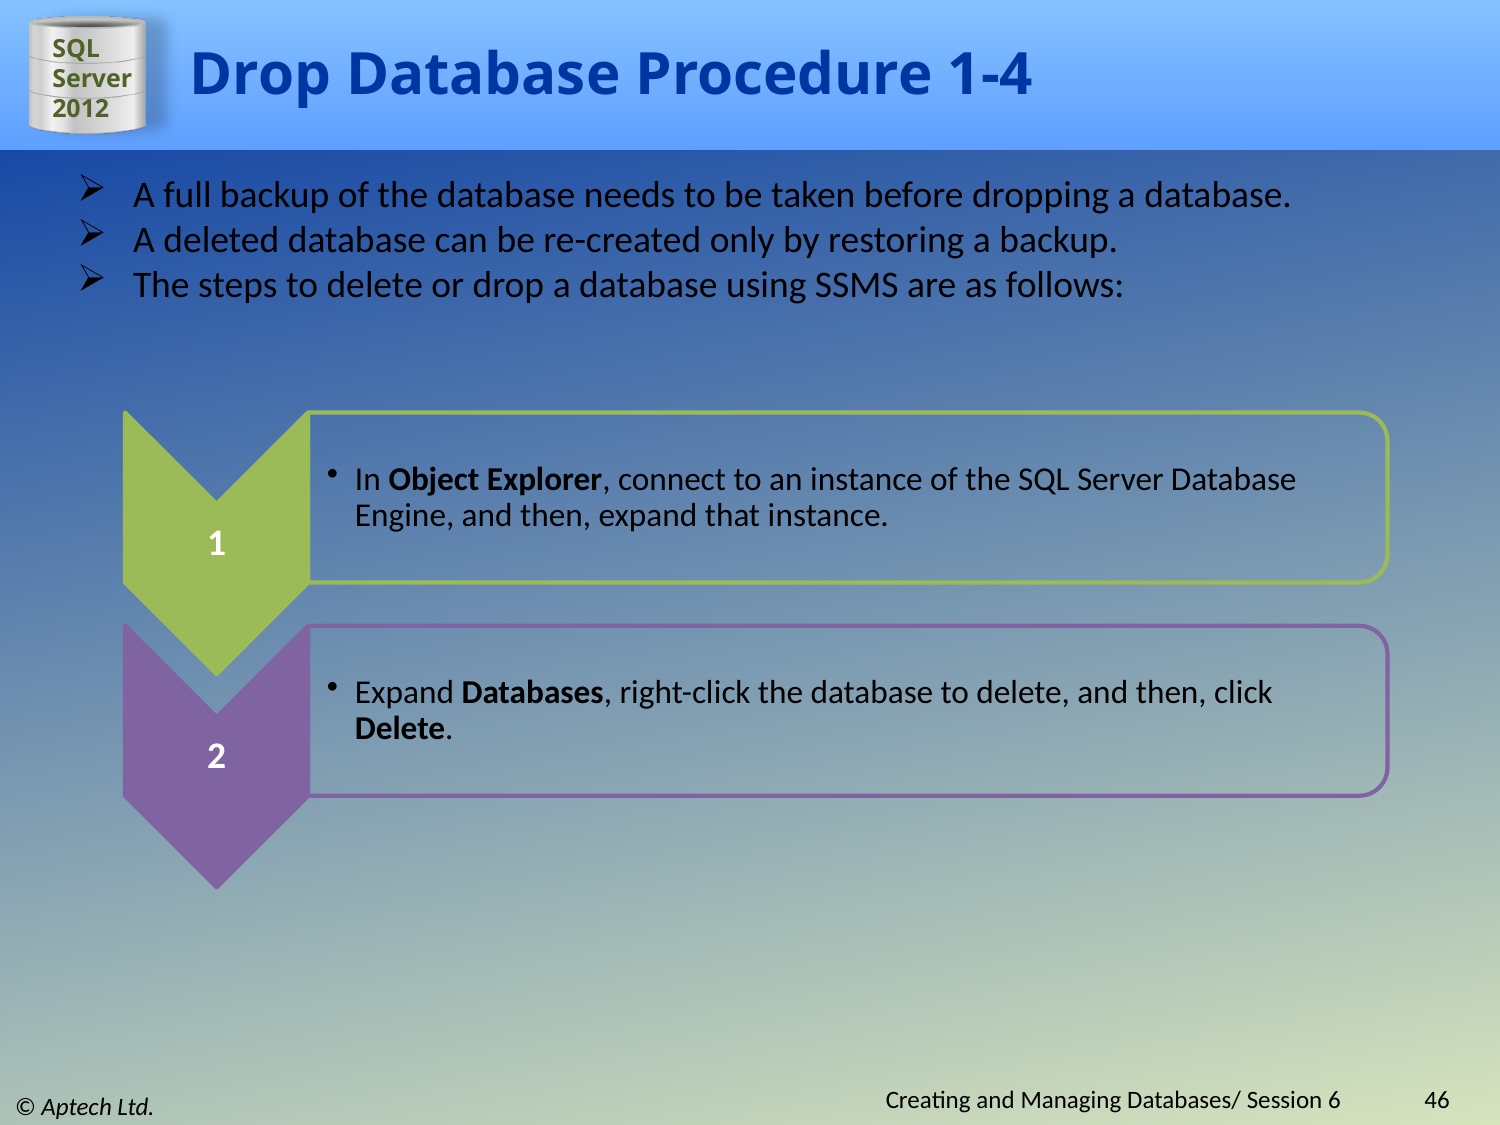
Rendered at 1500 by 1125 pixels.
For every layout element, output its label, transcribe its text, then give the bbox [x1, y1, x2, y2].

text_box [124, 412, 1388, 888]
footer Creating and Managing Databases/ Session 6 [375, 1084, 1363, 1113]
slide_number 46 [1363, 1084, 1465, 1113]
title Drop Database Procedure 1-4 [174, 37, 1426, 106]
picture [24, 0, 150, 150]
text_box A full backup of the database needs to be taken before dropping a database. A deleted database can be re-created only by restoring a backup. The steps to delete or drop a database using SSMS are as follows: [62, 162, 1375, 313]
